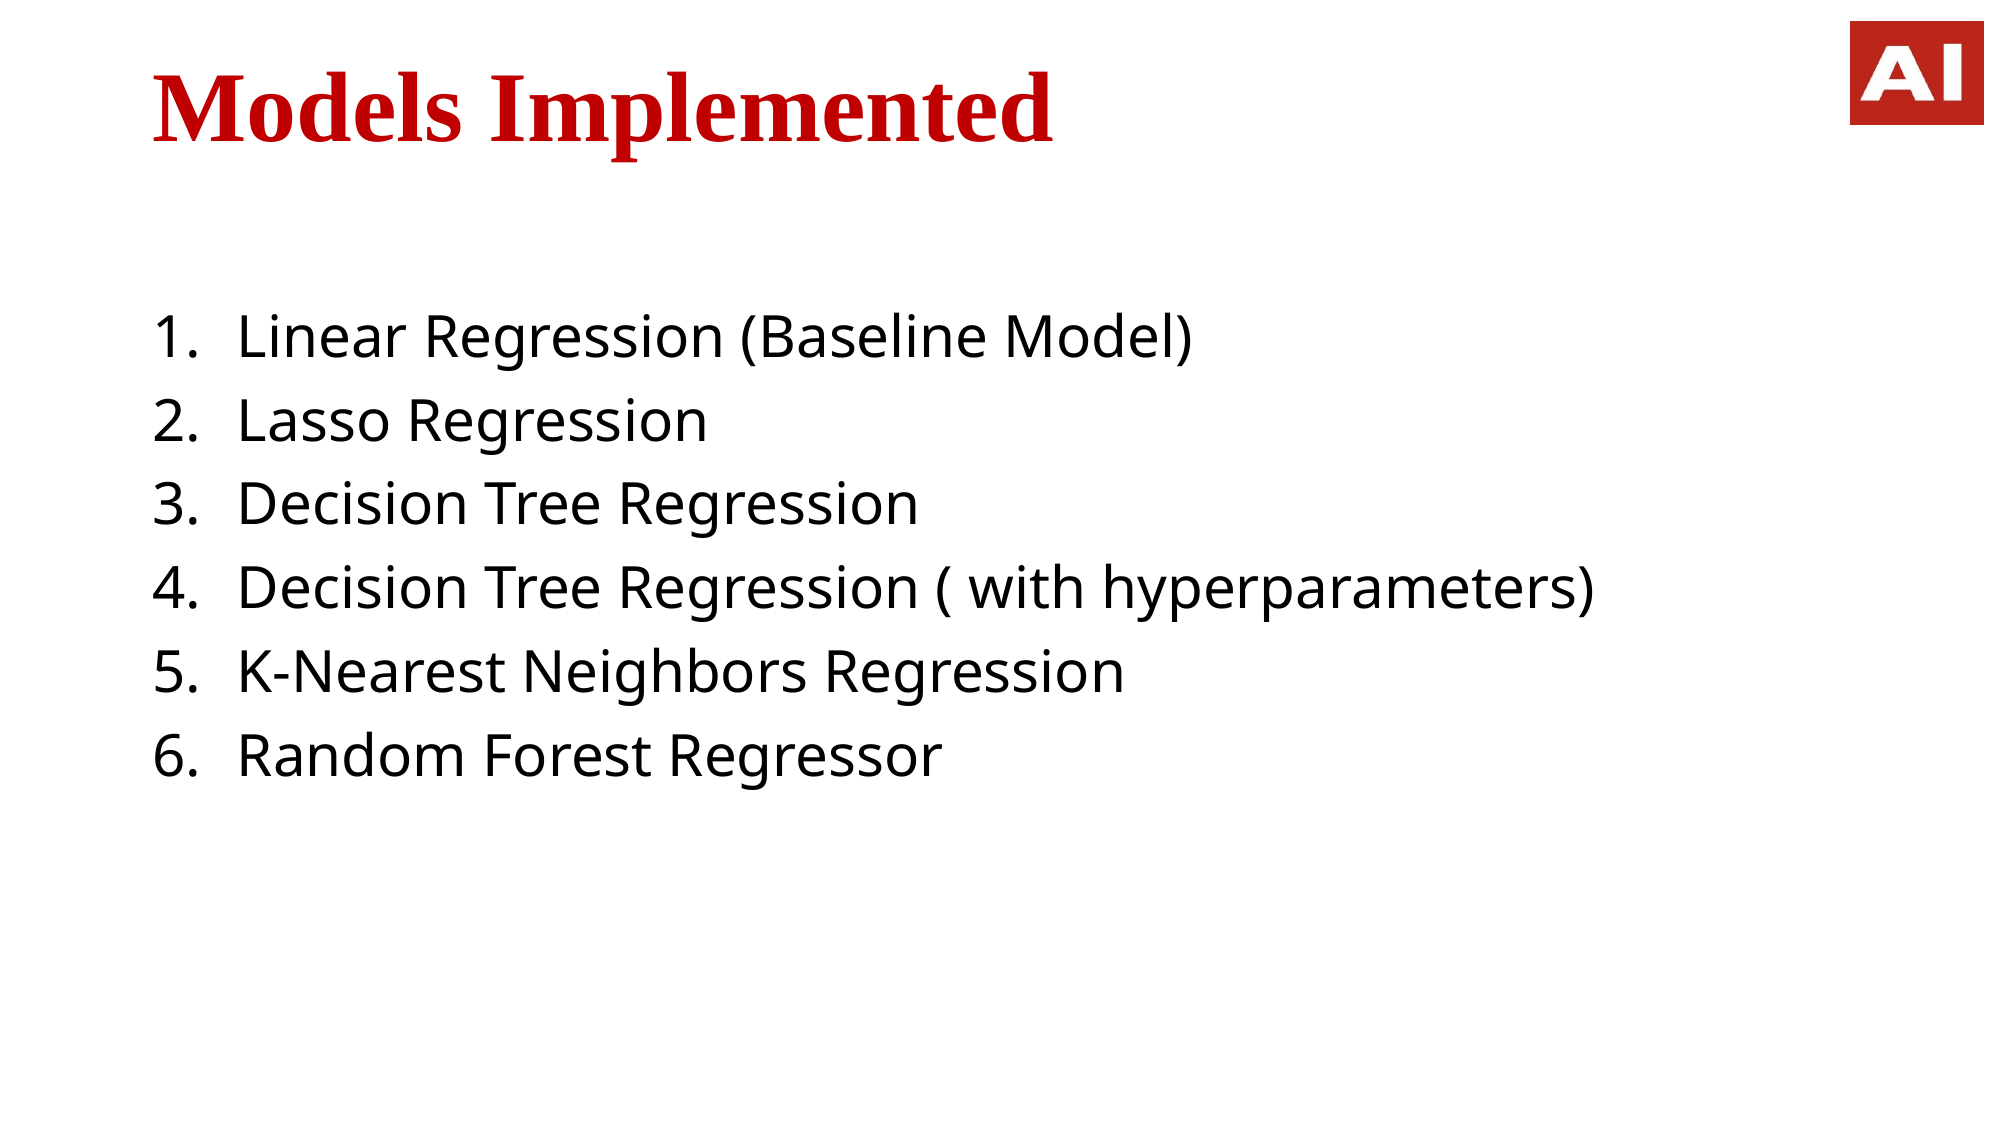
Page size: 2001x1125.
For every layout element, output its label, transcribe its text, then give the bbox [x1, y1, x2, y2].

list Linear Regression (Baseline Model) Lasso Regression Decision Tree Regression Decision Tree Regression ( with hyperparameters) K-Nearest Neighbors Regression Random Forest Regressor [137, 299, 1863, 1014]
picture [1850, 21, 1984, 125]
title Models Implemented [137, 59, 1863, 278]
